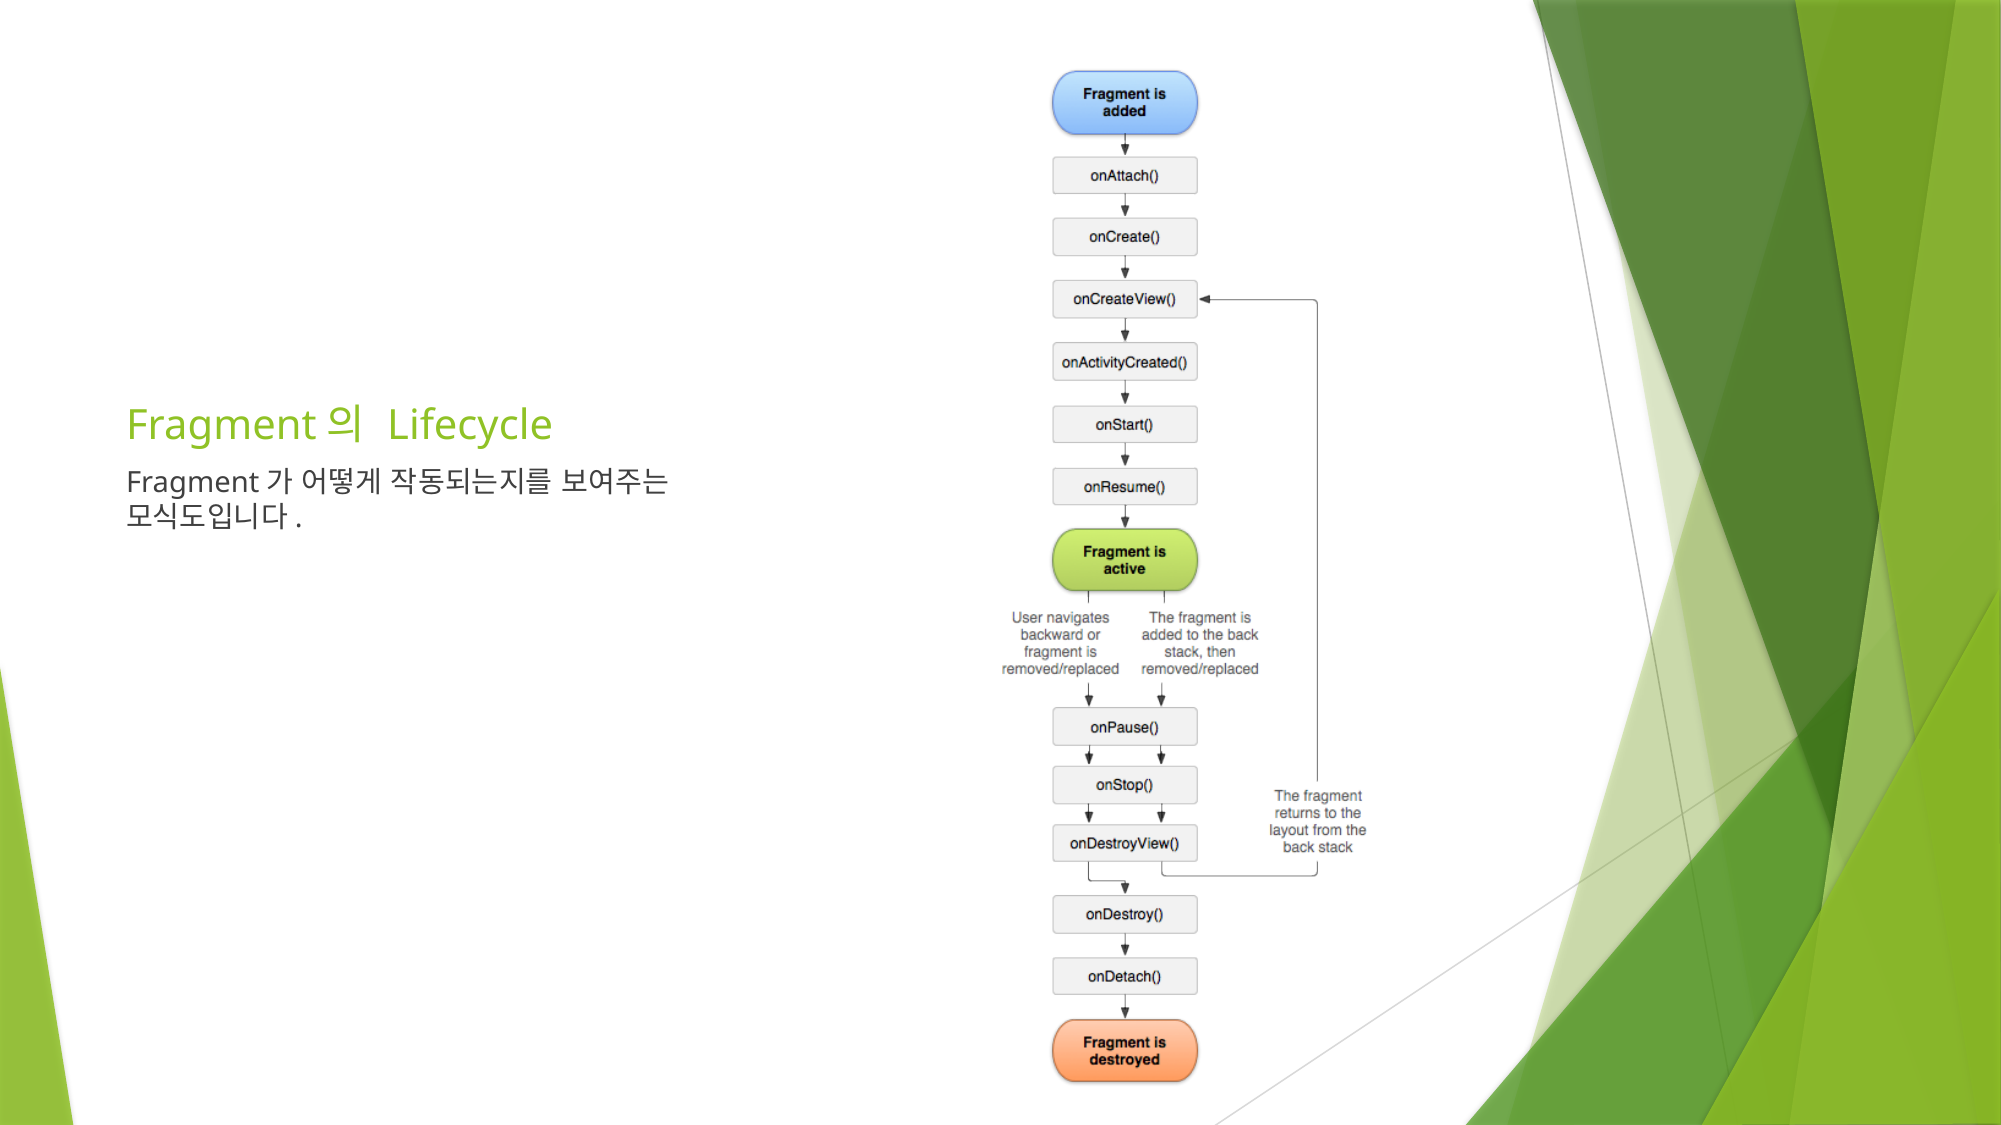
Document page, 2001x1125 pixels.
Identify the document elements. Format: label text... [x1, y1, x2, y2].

list Fragment가 어떻게 작동되는지를 보여주는 모식도입니다. [111, 455, 744, 880]
title Fragment의 Lifecycle [111, 245, 744, 455]
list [990, 59, 1379, 1095]
